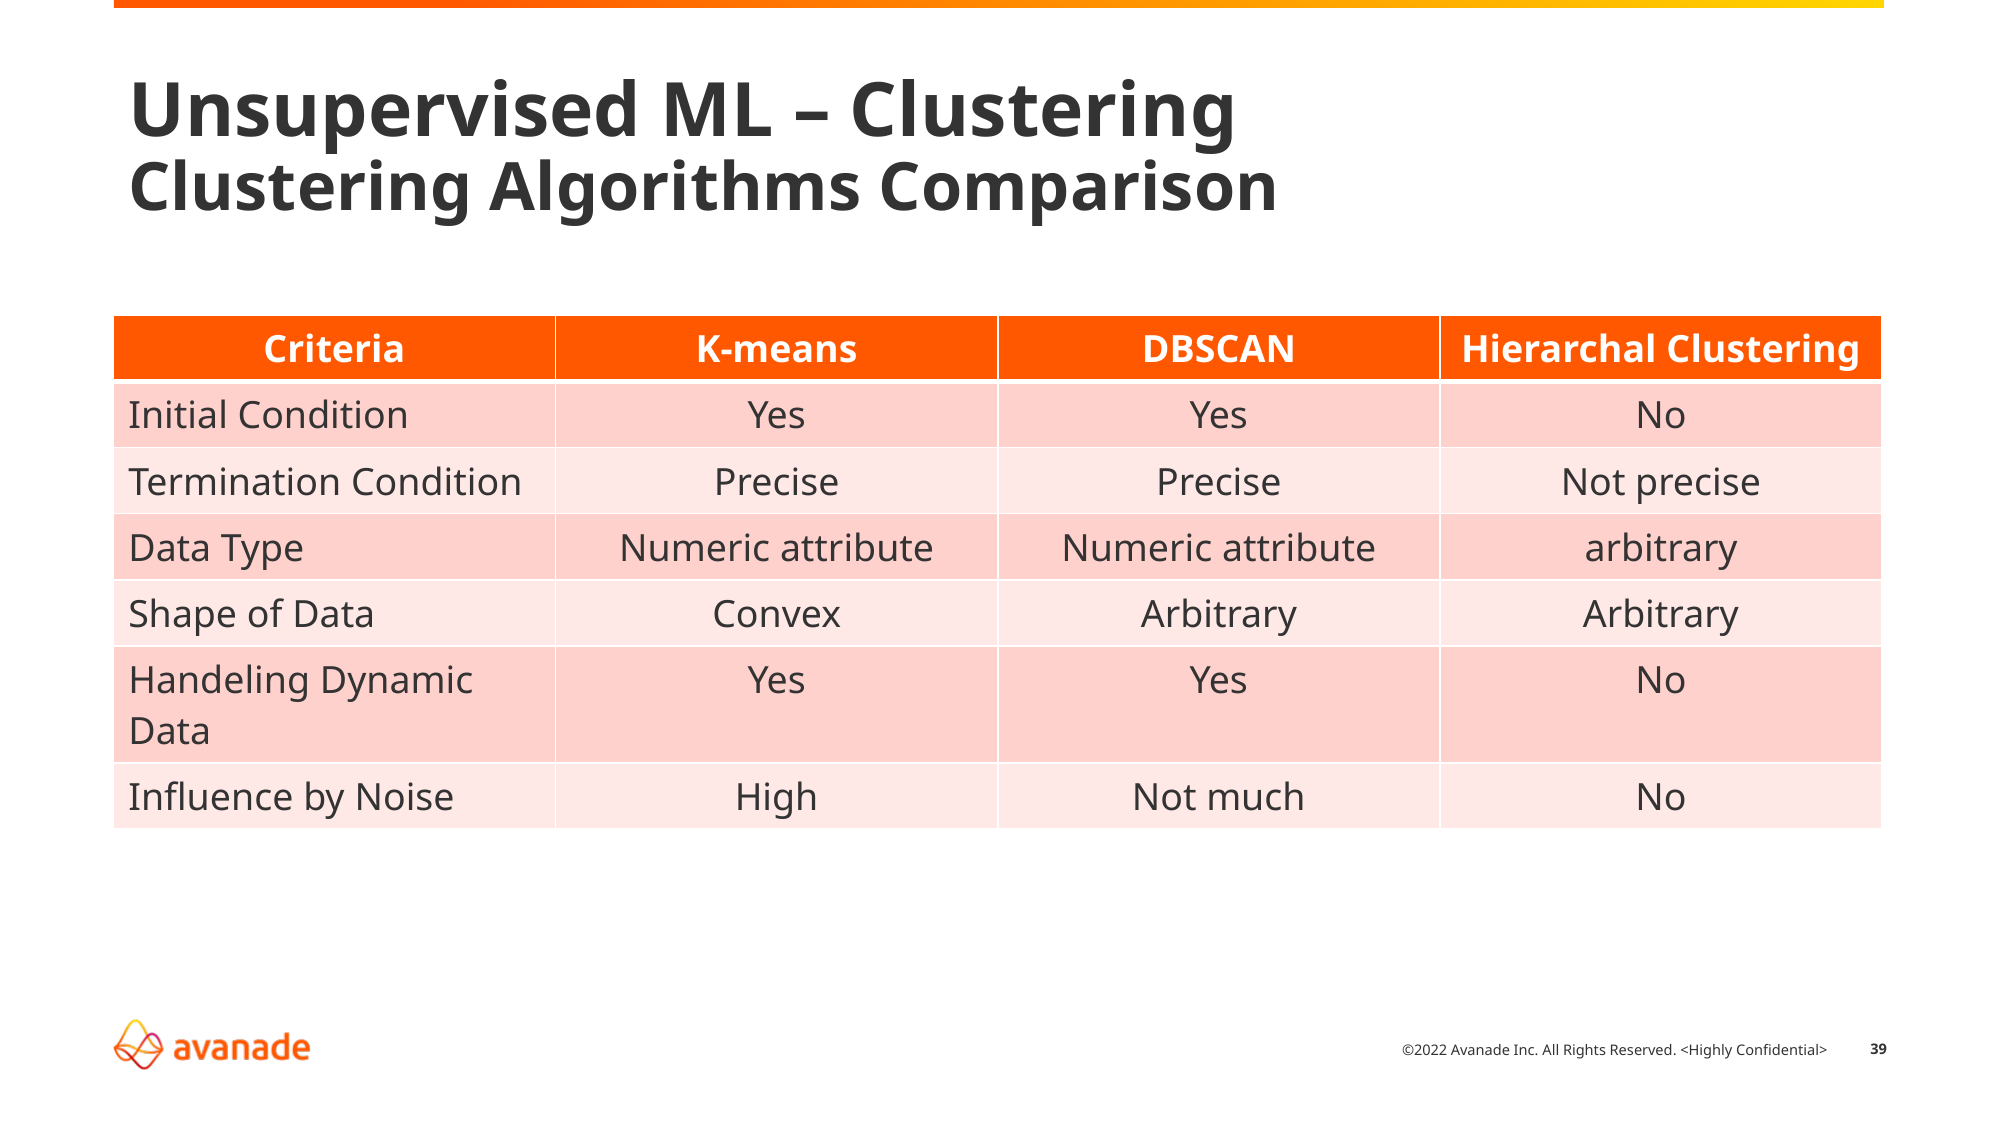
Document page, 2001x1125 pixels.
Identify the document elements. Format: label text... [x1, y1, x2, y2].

table_cell Precise [999, 448, 1439, 513]
table_header K-means [556, 316, 997, 379]
table_cell Arbitrary [999, 581, 1439, 645]
table_cell Convex [556, 581, 997, 645]
table_cell No [1441, 764, 1881, 828]
table_cell Not precise [1441, 448, 1881, 513]
table_cell Influence by Noise [114, 764, 555, 828]
title Unsupervised ML – Clustering Clustering Algorithms Comparison [113, 64, 1883, 228]
table_header DBSCAN [999, 316, 1439, 379]
table_cell Numeric attribute [999, 514, 1439, 579]
table_cell Yes [556, 647, 997, 762]
table_cell Yes [999, 384, 1439, 447]
table_cell arbitrary [1441, 514, 1881, 579]
table_cell Shape of Data [114, 581, 555, 645]
table_cell Initial Condition [114, 384, 555, 447]
table_cell Data Type [114, 514, 555, 579]
table_cell No [1441, 384, 1881, 447]
picture [93, 999, 339, 1090]
table_header Criteria [114, 316, 555, 379]
table_cell Not much [999, 764, 1439, 828]
table_cell High [556, 764, 997, 828]
table_cell Termination Condition [114, 448, 555, 513]
table_cell Yes [999, 647, 1439, 762]
table_header Hierarchal Clustering [1441, 316, 1881, 379]
table_cell No [1441, 647, 1881, 762]
table_cell Arbitrary [1441, 581, 1881, 645]
table_cell Precise [556, 448, 997, 513]
table_cell Yes [556, 384, 997, 447]
table_cell Handeling Dynamic Data [114, 647, 555, 762]
table_cell Numeric attribute [556, 514, 997, 579]
